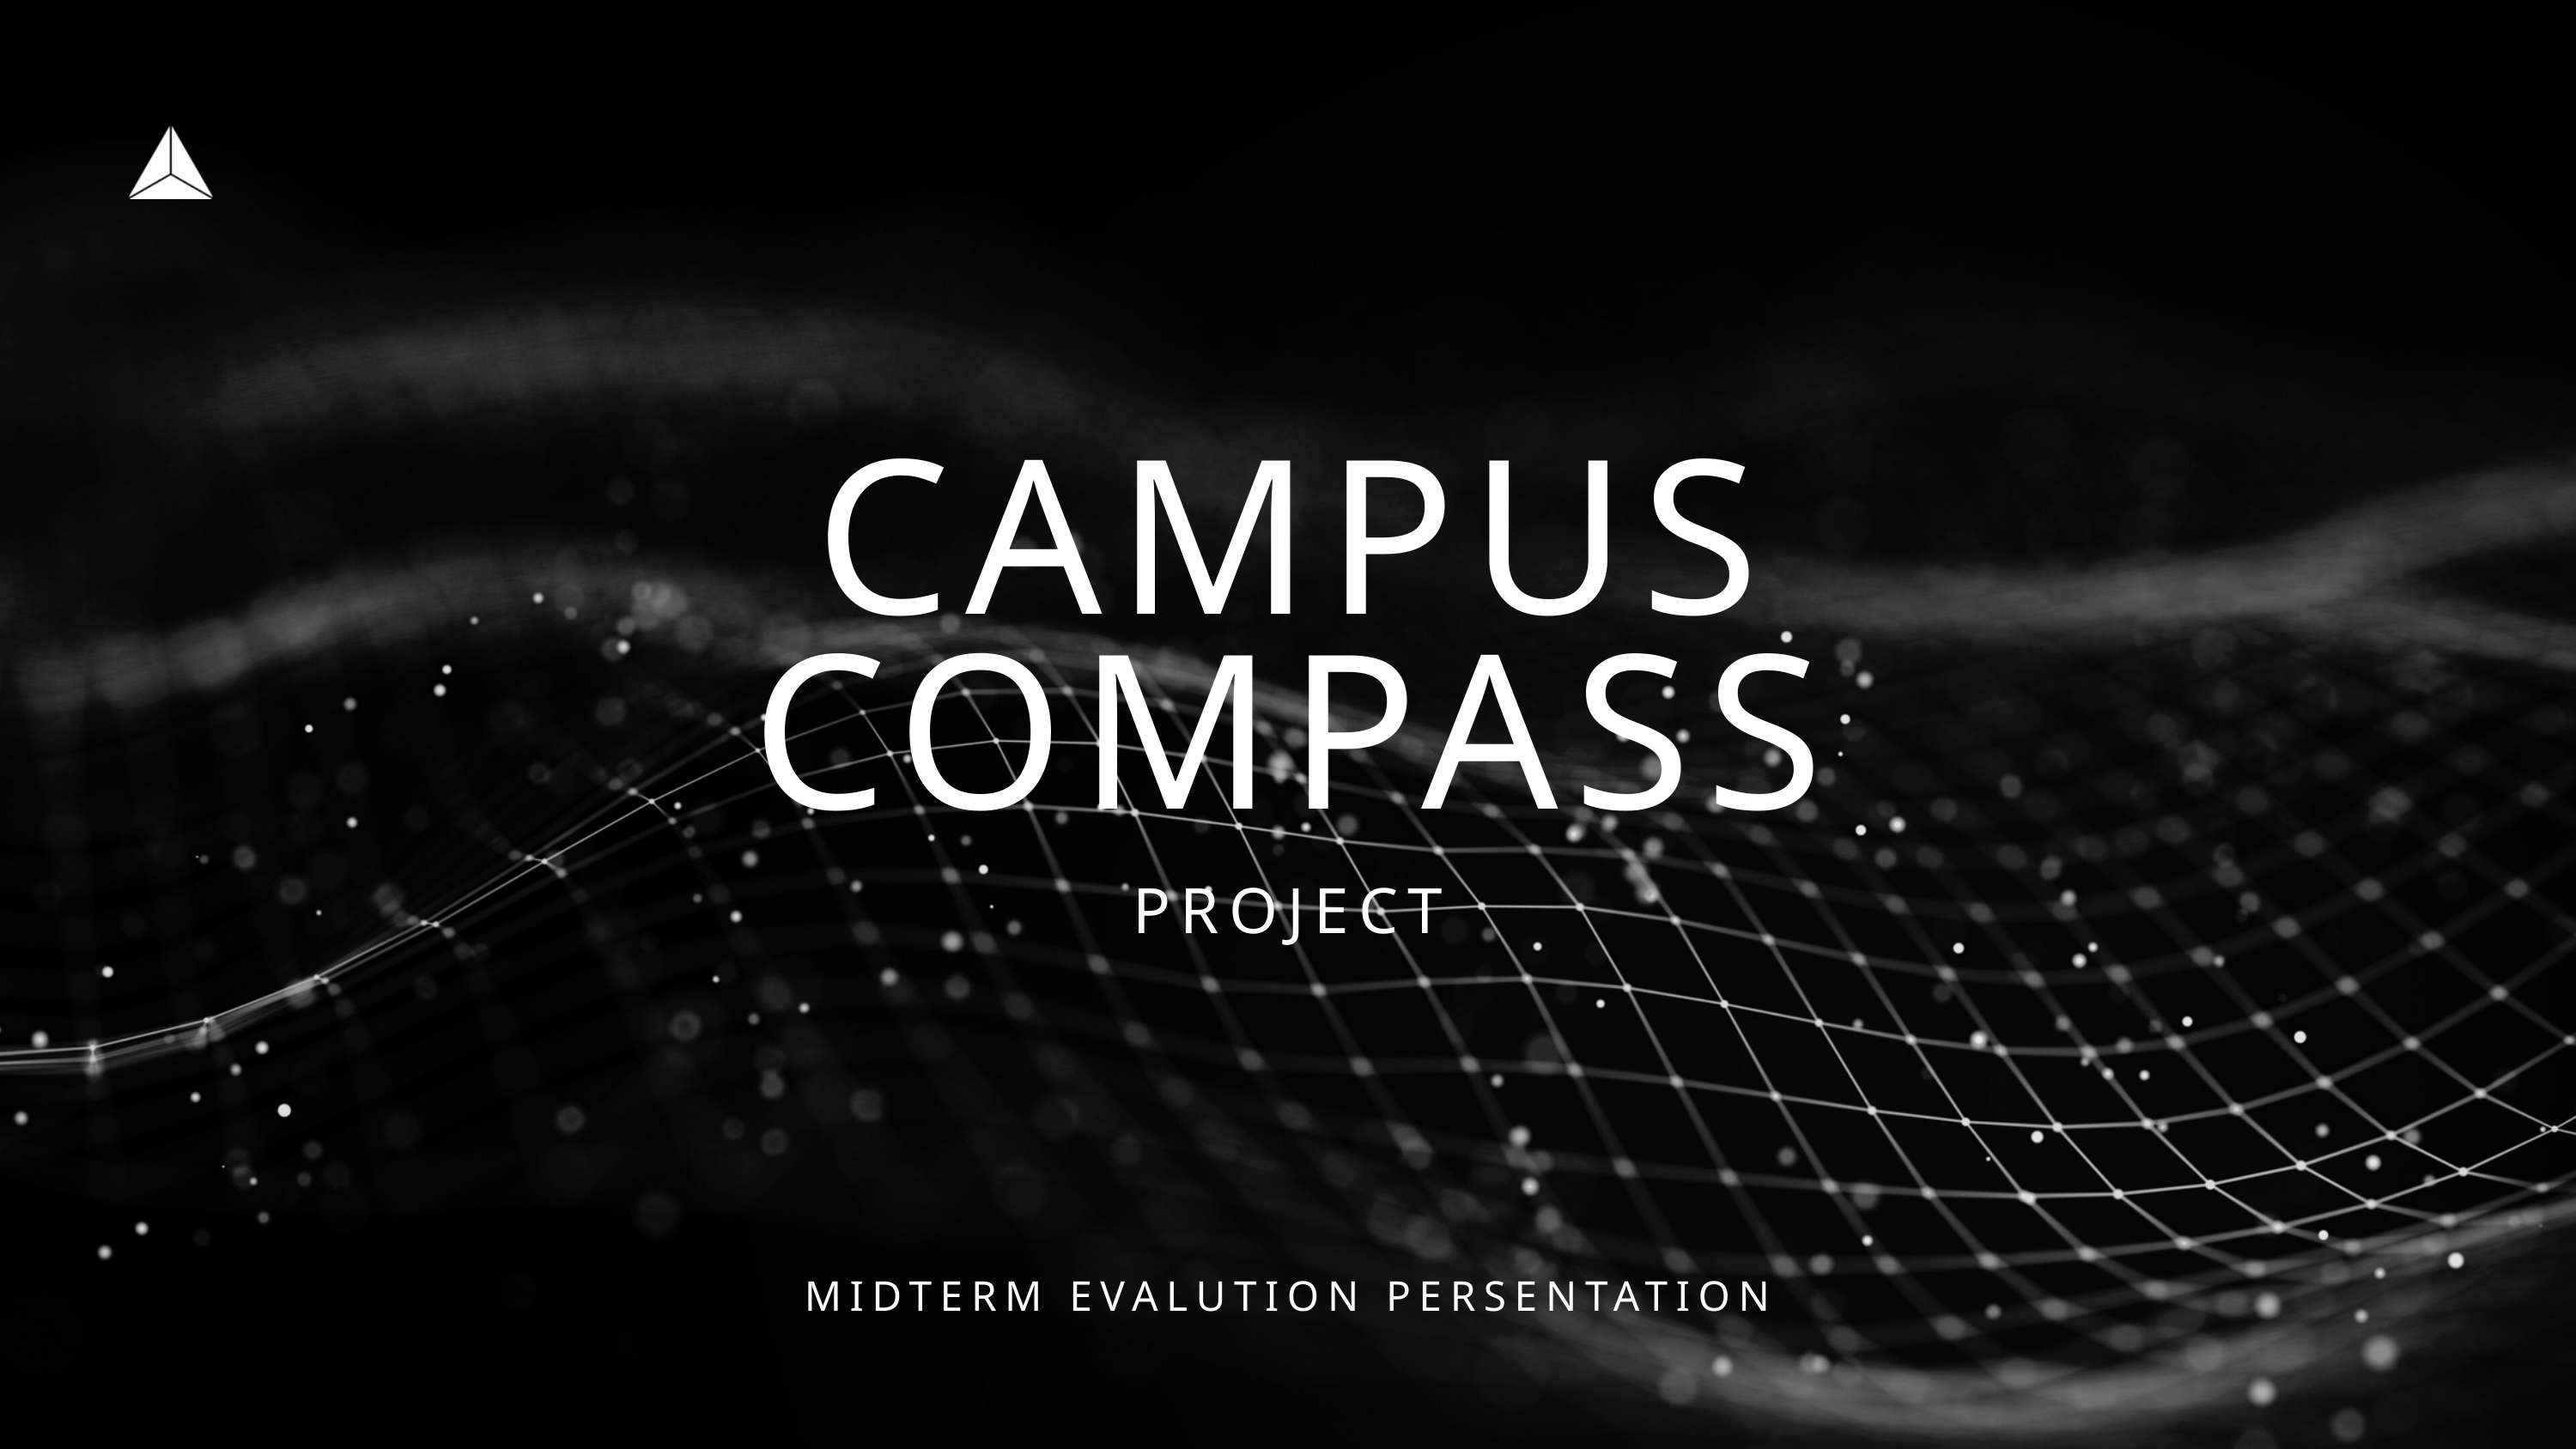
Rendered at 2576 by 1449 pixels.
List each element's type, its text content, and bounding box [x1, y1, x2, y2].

text_box CAMPUS COMPASS [503, 461, 2073, 852]
text_box [0, 0, 2576, 1449]
text_box PROJECT [999, 858, 1576, 946]
text_box MIDTERM EVALUTION PERSENTATION [751, 1262, 1825, 1320]
text_box [129, 126, 213, 199]
